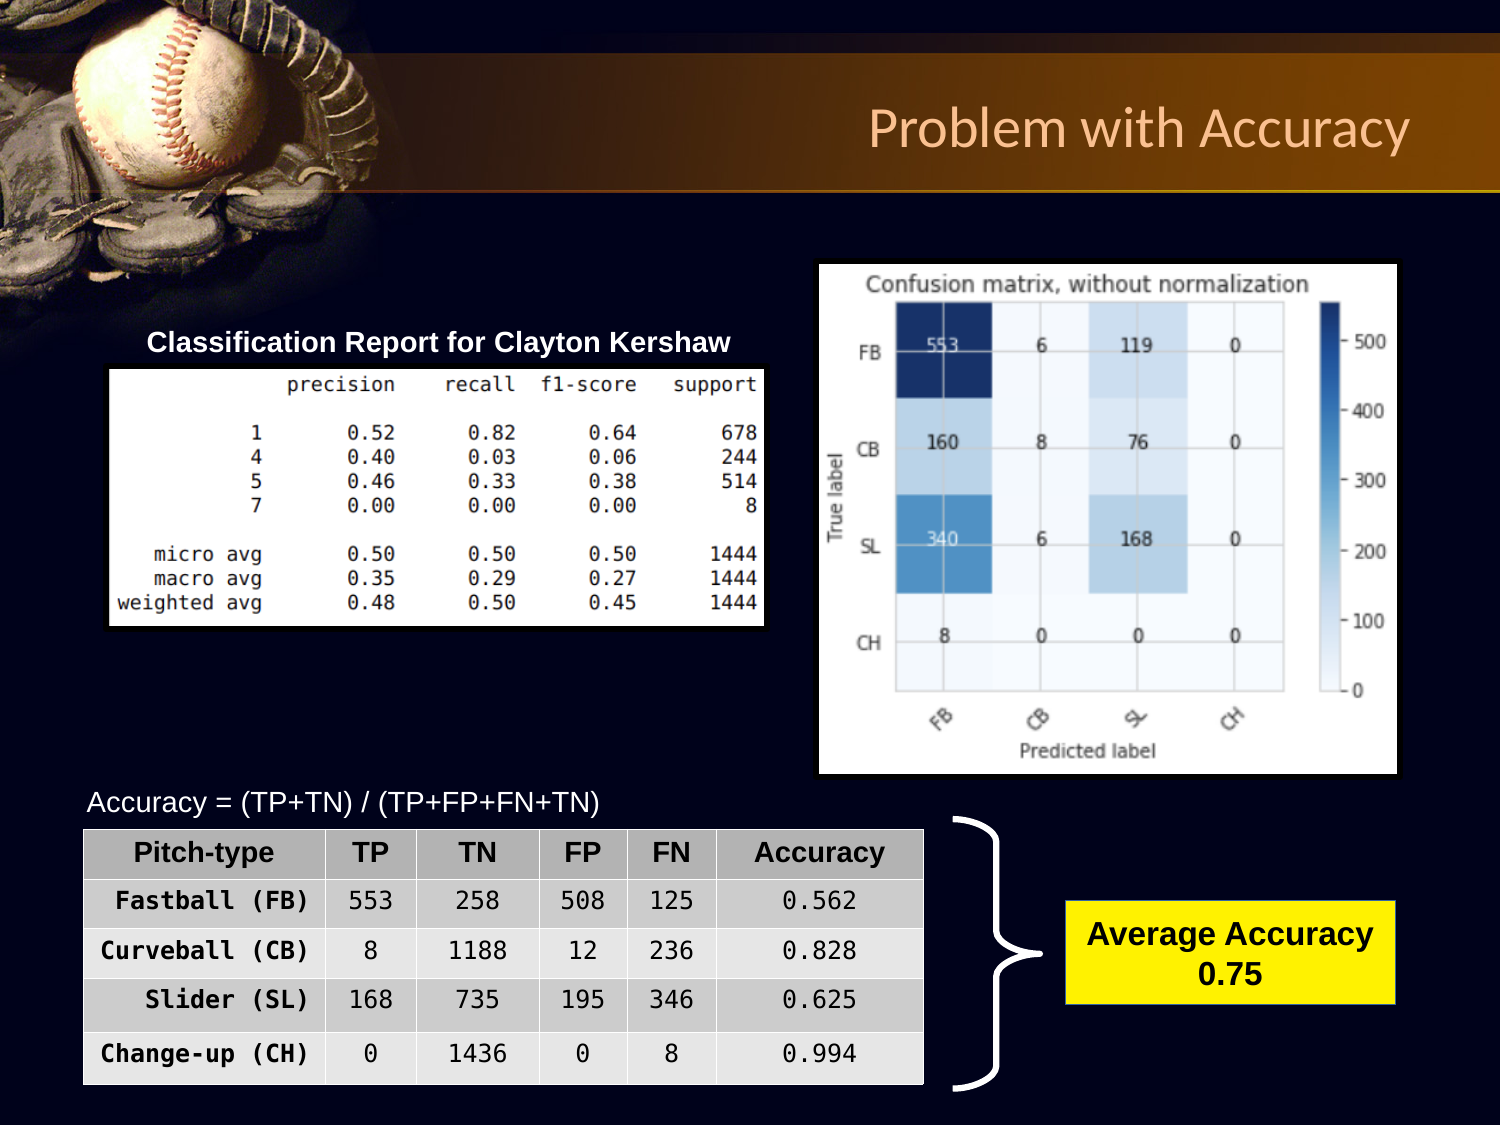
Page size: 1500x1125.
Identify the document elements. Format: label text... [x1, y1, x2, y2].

table_cell 0.994 [717, 1033, 923, 1084]
text_box [952, 819, 1040, 1089]
table_cell Curveball (CB) [84, 929, 325, 978]
table_cell 346 [628, 979, 716, 1032]
table_cell 553 [326, 880, 416, 928]
table_cell 8 [326, 929, 416, 978]
table_cell 258 [417, 880, 539, 928]
table_header FN [628, 830, 716, 879]
table_cell Slider (SL) [84, 979, 325, 1032]
table_cell 0.828 [717, 929, 923, 978]
table_header Pitch-type [84, 830, 325, 879]
table_header Accuracy [717, 830, 923, 879]
table_cell 0 [326, 1033, 416, 1084]
table_cell 508 [540, 880, 627, 928]
table_header TP [326, 830, 416, 879]
picture [0, 0, 1500, 1125]
table_header FP [540, 830, 627, 879]
table_cell 195 [540, 979, 627, 1032]
table_cell 735 [417, 979, 539, 1032]
table_cell 8 [628, 1033, 716, 1084]
table_cell 1188 [417, 929, 539, 978]
table_cell 168 [326, 979, 416, 1032]
table_cell 236 [628, 929, 716, 978]
table_cell Change-up (CH) [84, 1033, 325, 1084]
text_box Problem with Accuracy [98, 61, 1426, 187]
table_cell 1436 [417, 1033, 539, 1084]
table_cell 0 [540, 1033, 627, 1084]
text_box Classification Report for Clayton Kershaw [113, 315, 765, 368]
table_cell 0.562 [717, 880, 923, 928]
table_header TN [417, 830, 539, 879]
table_cell Fastball (FB) [84, 880, 325, 928]
table_cell 0.625 [717, 979, 923, 1032]
table_cell 125 [628, 880, 716, 928]
text_box Average Accuracy 0.75 [1065, 900, 1396, 1005]
text_box Accuracy = (TP+TN) / (TP+FP+FN+TN) [66, 776, 621, 824]
table_cell 12 [540, 929, 627, 978]
